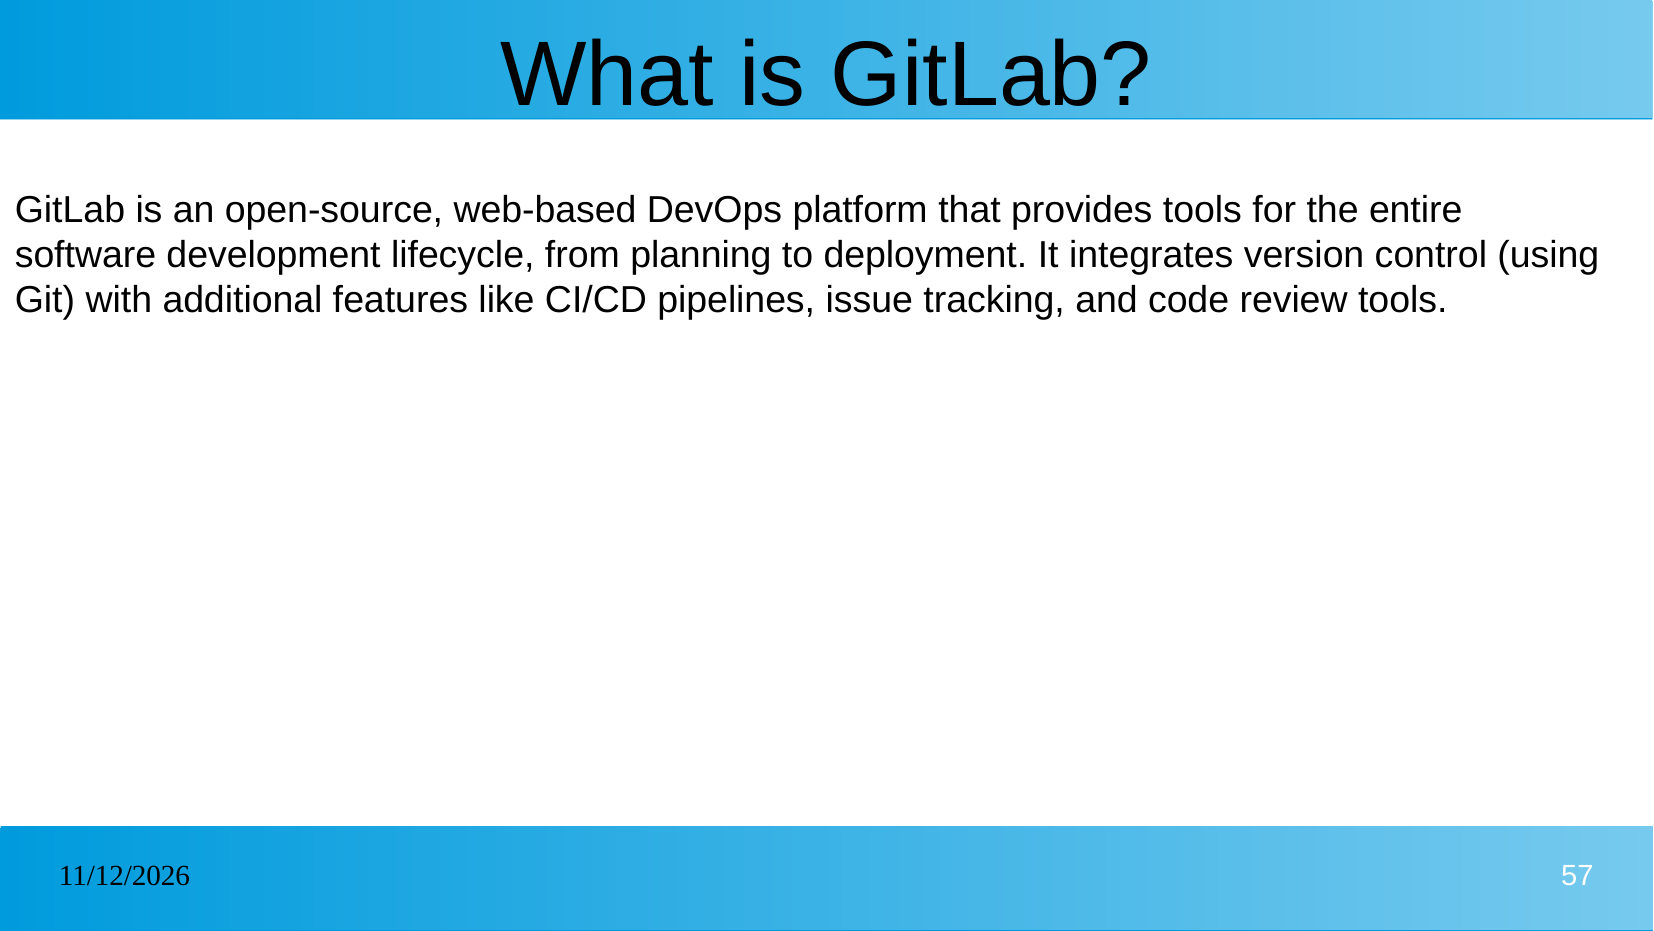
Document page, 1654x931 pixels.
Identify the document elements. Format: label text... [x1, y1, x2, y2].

text_box GitLab is an open-source, web-based DevOps platform that provides tools for the entire software development lifecycle, from planning to deployment. It integrates version control (using Git) with additional features like CI/CD pipelines, issue tracking, and code review tools. [0, 177, 1630, 318]
slide_number 57 [1210, 856, 1594, 915]
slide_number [59, 856, 443, 915]
title What is GitLab? [59, 17, 1594, 120]
